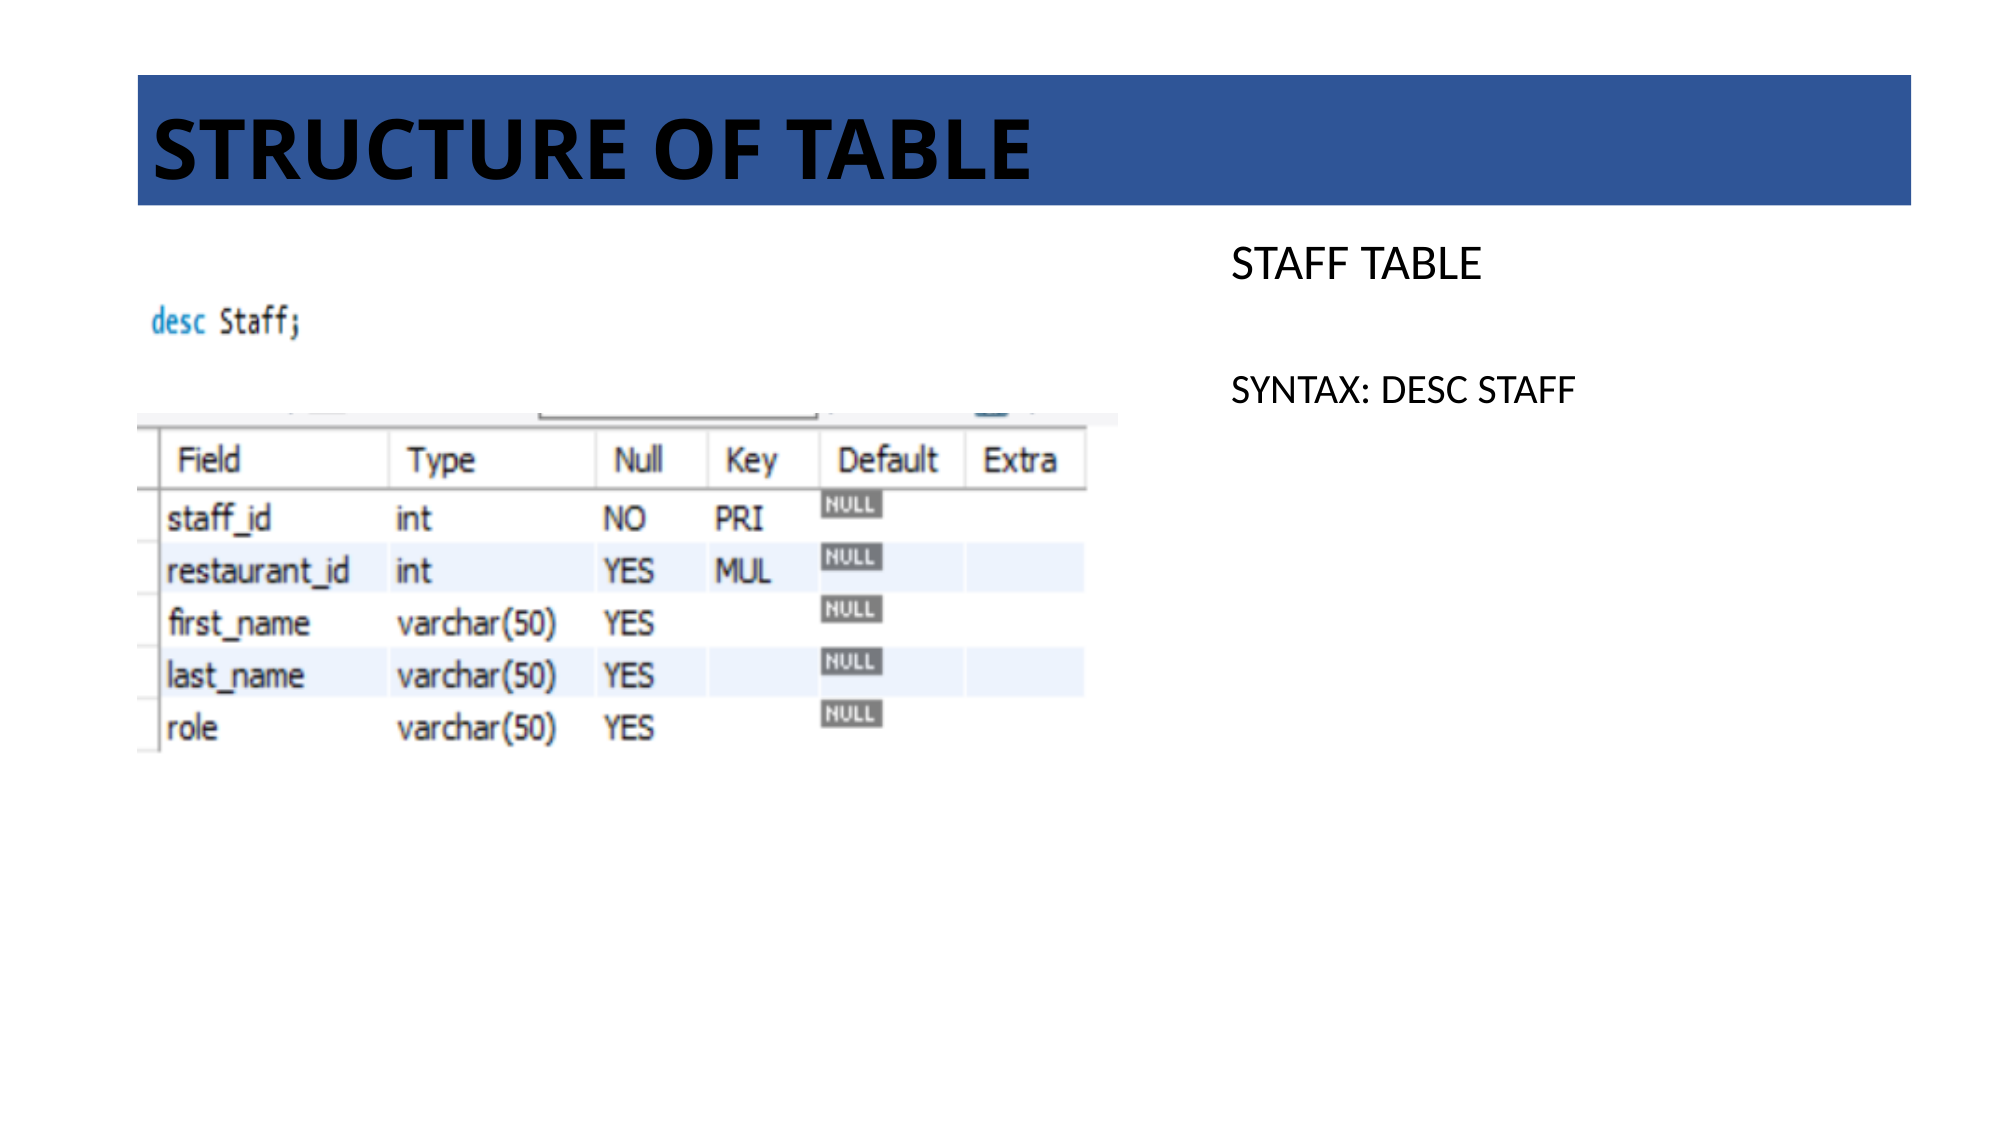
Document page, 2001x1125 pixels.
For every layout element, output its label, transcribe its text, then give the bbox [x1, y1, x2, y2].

list STAFF TABLE SYNTAX: DESC STAFF [1216, 228, 1912, 1029]
picture [137, 413, 1118, 770]
title STRUCTURE OF TABLE [137, 75, 1912, 206]
picture [137, 257, 1031, 388]
